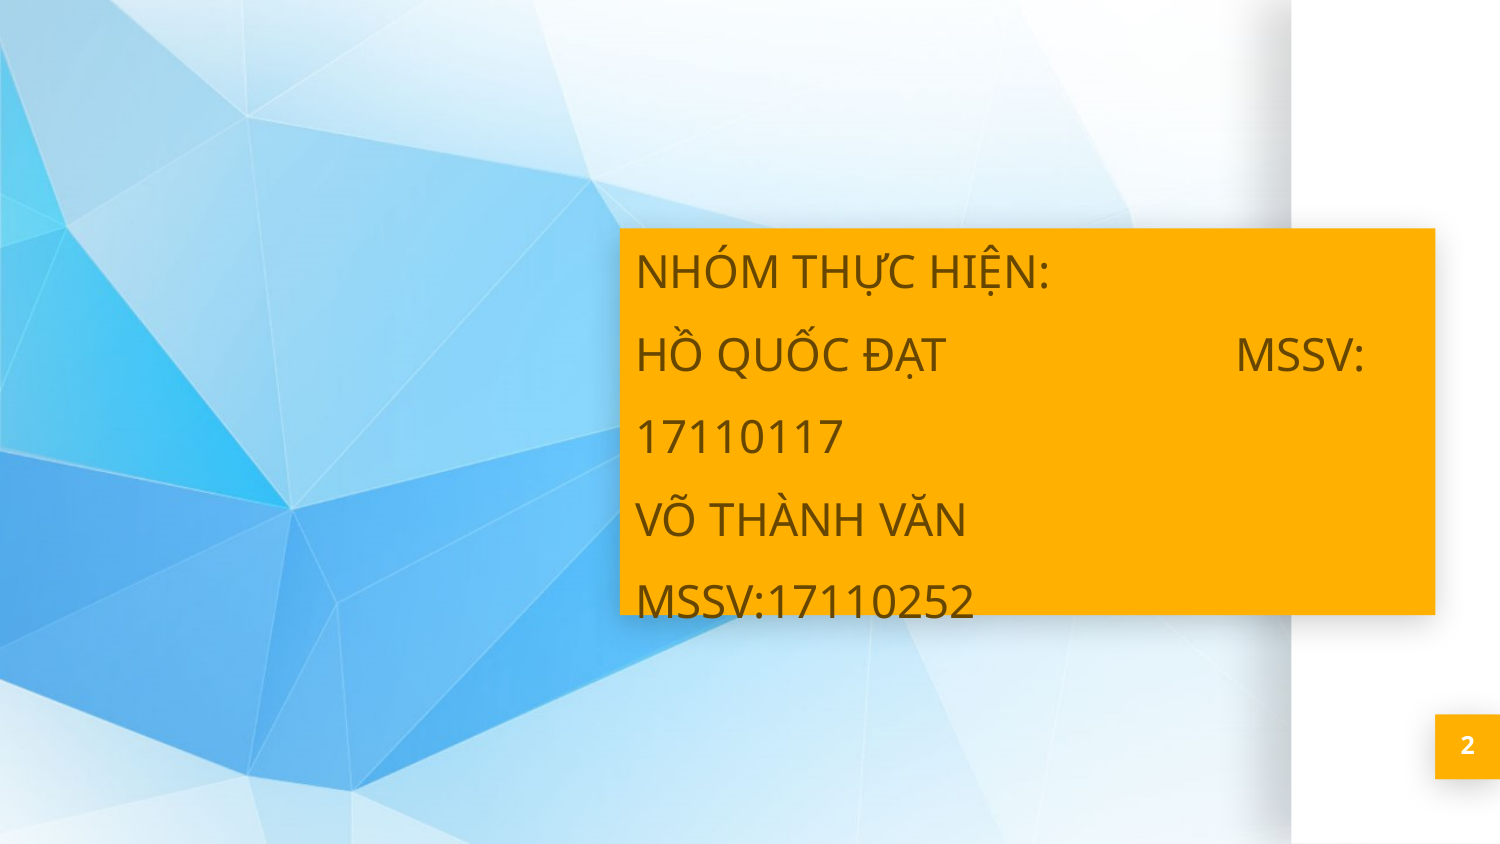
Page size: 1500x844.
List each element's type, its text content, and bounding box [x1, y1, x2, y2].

text_box NHÓM THỰC HIỆN: HỒ QUỐC ĐẠT MSSV: 17110117 VÕ THÀNH VĂN MSSV:17110252 [619, 228, 1436, 616]
slide_number 2 [1435, 714, 1500, 780]
picture [0, 0, 1291, 844]
